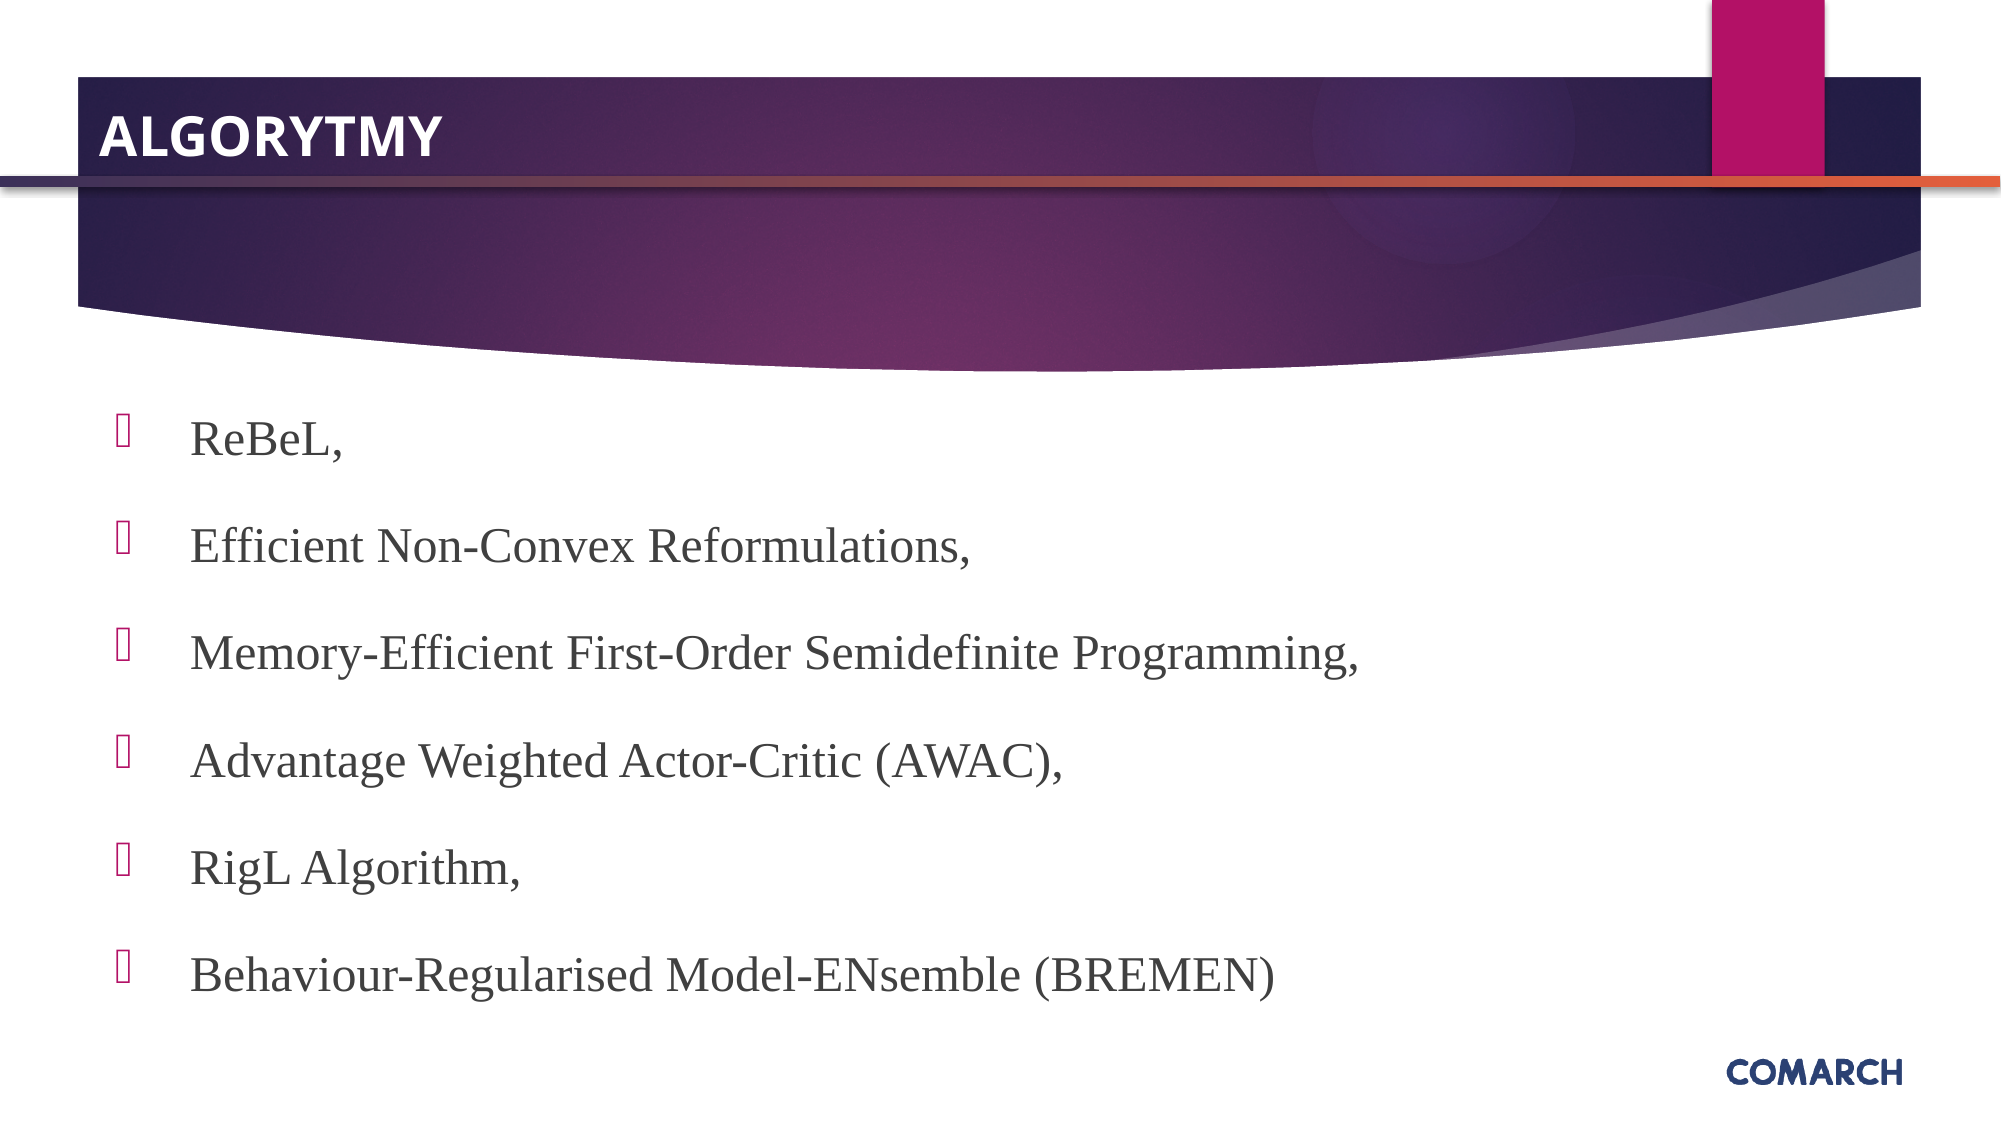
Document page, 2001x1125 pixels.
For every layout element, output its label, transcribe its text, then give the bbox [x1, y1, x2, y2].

list ALGORYTMY [99, 23, 1902, 176]
picture [1726, 1058, 1902, 1085]
list ReBeL, Efficient Non-Convex Reformulations, Memory-Efficient First-Order Semidefinite Programming, Advantage Weighted Actor-Critic (AWAC), RigL Algorithm, Behaviour-Regularised Model-ENsemble (BREMEN) [99, 393, 1902, 1035]
